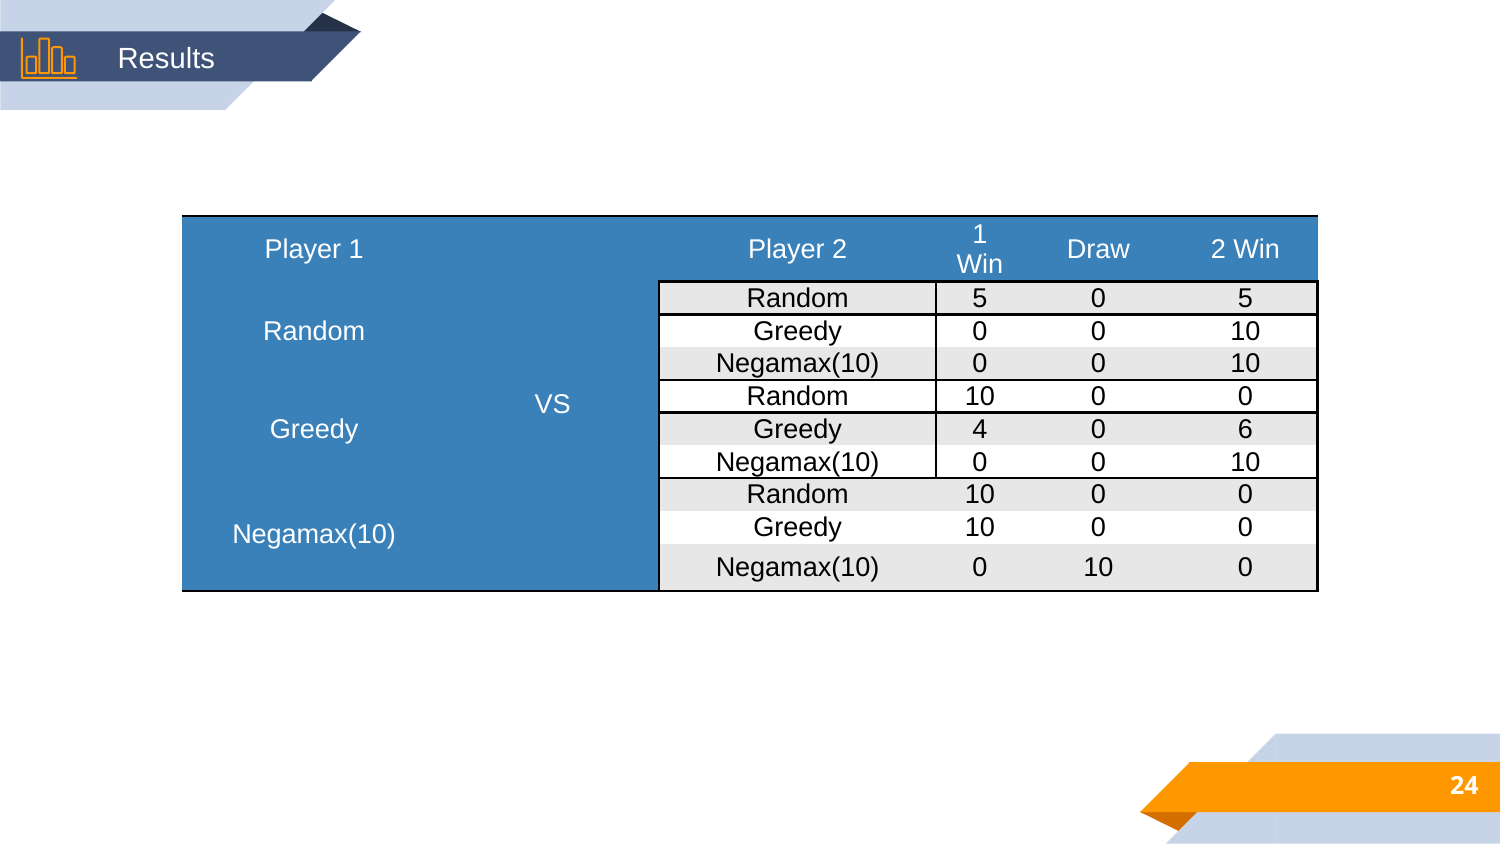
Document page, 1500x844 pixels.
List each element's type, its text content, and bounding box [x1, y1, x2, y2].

table_cell Greedy [182, 380, 446, 478]
table_cell 10 [1173, 316, 1316, 347]
table_cell Random [660, 479, 936, 511]
table_cell Greedy [660, 511, 936, 544]
table_cell 0 [1024, 347, 1173, 379]
table_cell 0 [937, 445, 1024, 477]
table_cell 0 [1024, 511, 1173, 544]
table_cell Greedy [660, 316, 935, 347]
table_header 1 Win [936, 217, 1024, 280]
table_cell 0 [936, 544, 1024, 590]
table_cell 10 [937, 381, 1024, 411]
table_cell 10 [1024, 544, 1173, 590]
table_cell 0 [1173, 381, 1316, 411]
table_cell 0 [1024, 283, 1173, 313]
table_header Player 2 [659, 217, 936, 280]
table_cell Negamax(10) [660, 347, 935, 379]
table_cell 10 [1173, 445, 1316, 477]
table_cell 0 [1024, 479, 1173, 511]
table_cell 0 [937, 347, 1024, 379]
table_cell 0 [1173, 511, 1316, 544]
table_cell 0 [1024, 414, 1173, 445]
table_cell 6 [1173, 414, 1316, 445]
table_cell 5 [937, 283, 1024, 313]
table_header VS [446, 217, 659, 590]
table_header 2 Win [1173, 217, 1318, 280]
table_cell 0 [1024, 316, 1173, 347]
table_header Player 1 [182, 217, 446, 282]
table_cell Negamax(10) [660, 544, 936, 590]
table_cell Random [182, 282, 446, 380]
table_cell Random [660, 381, 935, 411]
table_cell 0 [1173, 544, 1316, 590]
table_cell 0 [1024, 381, 1173, 411]
table_cell Negamax(10) [182, 478, 446, 590]
table_cell Negamax(10) [660, 445, 935, 477]
table_cell 10 [936, 511, 1024, 544]
table_cell 10 [936, 479, 1024, 511]
table_cell 5 [1173, 283, 1316, 313]
table_cell 0 [937, 316, 1024, 347]
table_header Draw [1024, 217, 1173, 280]
table_cell 10 [1173, 347, 1316, 379]
table_cell Random [660, 283, 935, 313]
table_cell 4 [937, 414, 1024, 445]
text_box Results [102, 31, 231, 82]
slide_number 24 [1249, 760, 1494, 813]
table_cell 0 [1173, 479, 1316, 511]
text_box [21, 38, 77, 79]
table_cell 0 [1024, 445, 1173, 477]
table_cell Greedy [660, 414, 935, 445]
